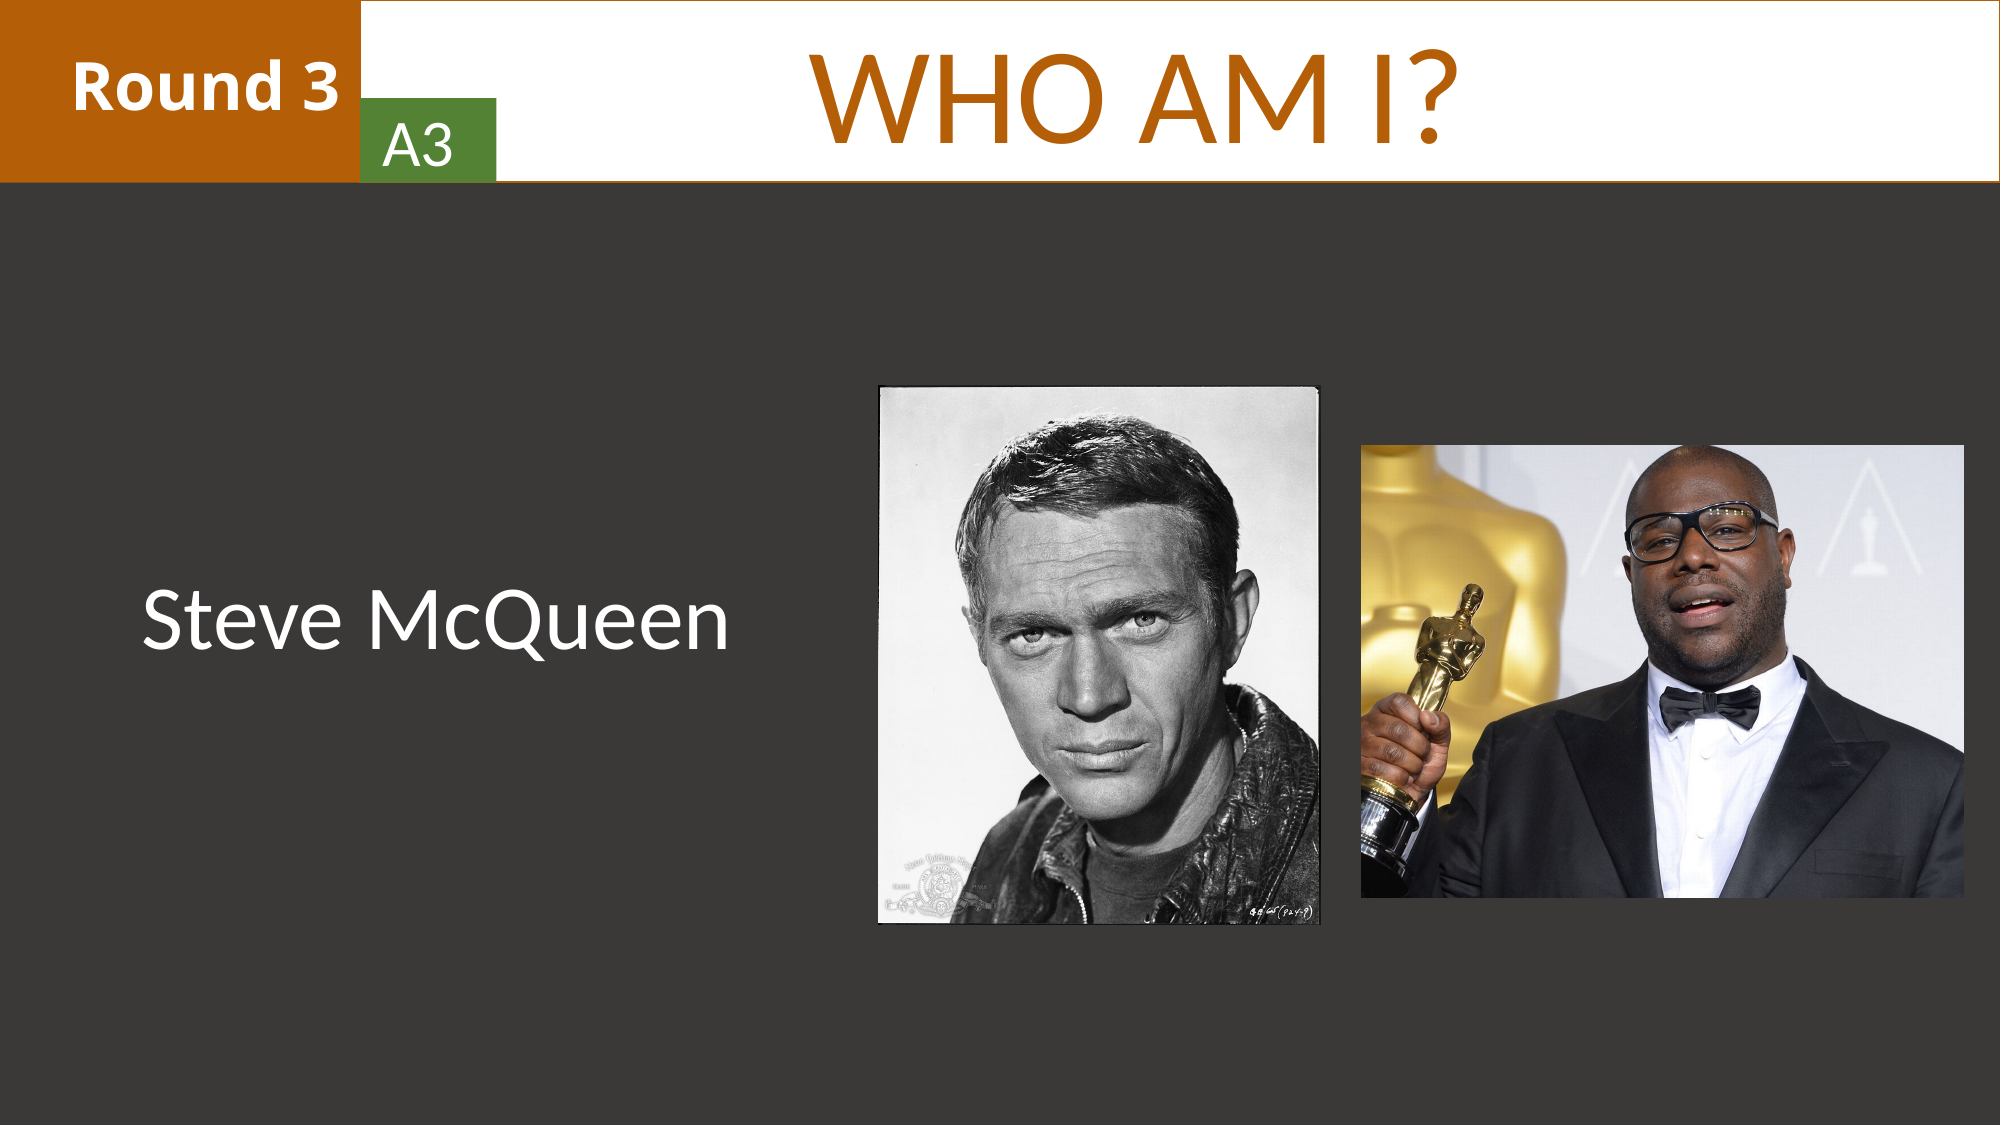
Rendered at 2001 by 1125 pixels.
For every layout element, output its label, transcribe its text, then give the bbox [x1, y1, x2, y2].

picture [878, 385, 1321, 925]
text_box [361, 0, 2000, 183]
text_box WHO AM I? [794, 0, 1485, 178]
text_box [489, 97, 497, 184]
text_box [359, 97, 367, 184]
list Steve McQueen [126, 562, 1895, 1125]
text_box [0, 0, 361, 184]
title Round 3 [55, 45, 701, 133]
text_box A3 [367, 92, 489, 188]
picture [1361, 445, 1965, 898]
